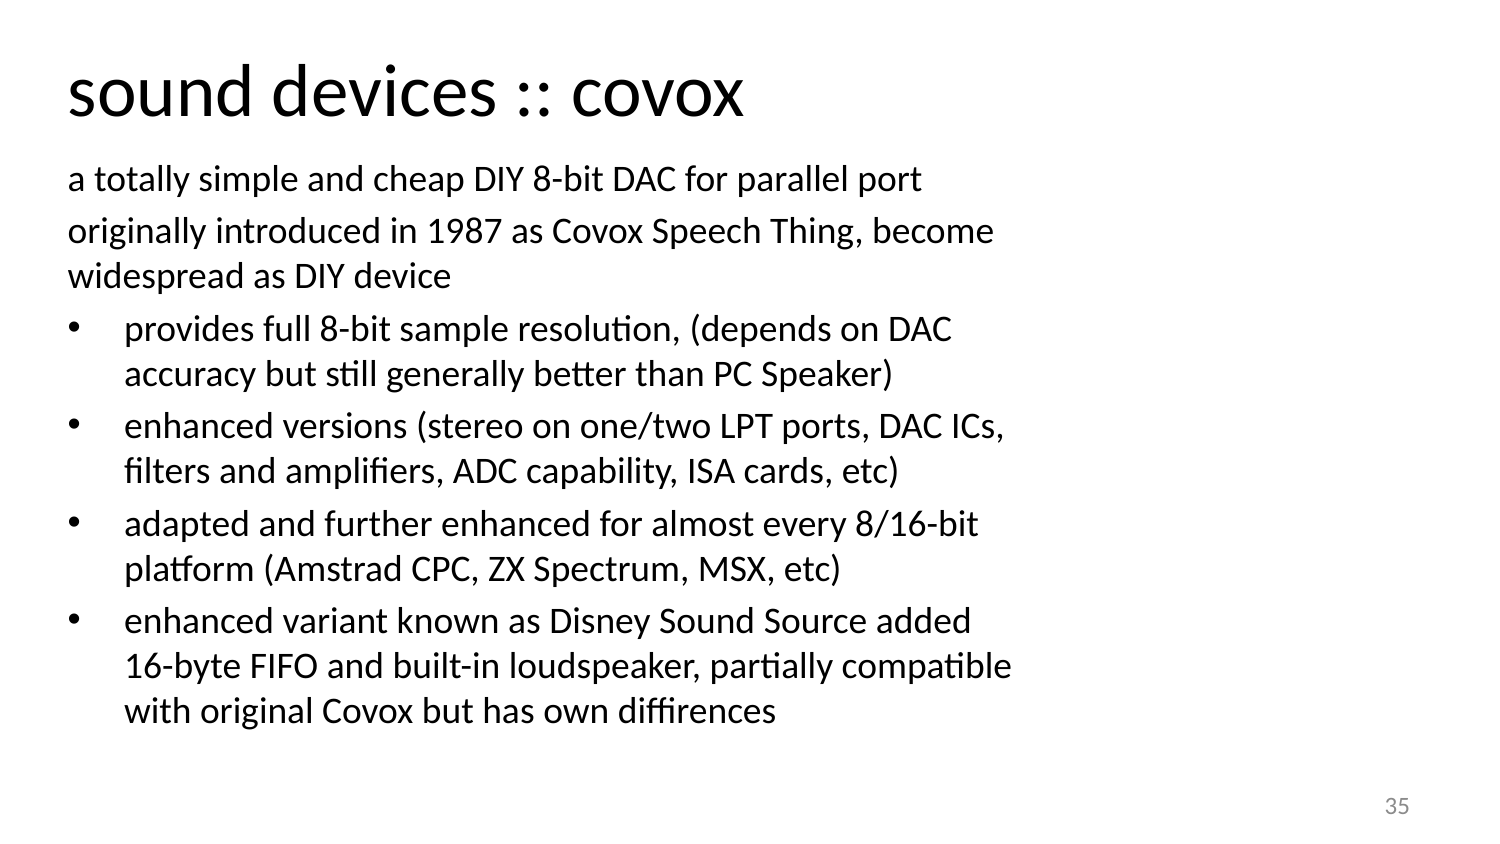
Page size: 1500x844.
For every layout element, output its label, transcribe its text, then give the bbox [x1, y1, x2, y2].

text_box sound devices :: covox [53, 33, 1402, 147]
slide_number 35 [1074, 782, 1425, 827]
text_box a totally simple and cheap DIY 8-bit DAC for parallel port originally introduced in 1987 as Covox Speech Thing, become widespread as DIY device provides full 8-bit sample resolution, (depends on DAC accuracy but still generally better than PC Speaker) enhanced versions (stereo on one/two LPT ports, DAC ICs, filters and amplifiers, ADC capability, ISA cards, etc) adapted and further enhanced for almost every 8/16-bit platform (Amstrad CPC, ZX Spectrum, MSX, etc) enhanced variant known as Disney Sound Source added 16-byte FIFO and built-in loudspeaker, partially compatible with original Covox but has own diffirences [53, 146, 1046, 812]
